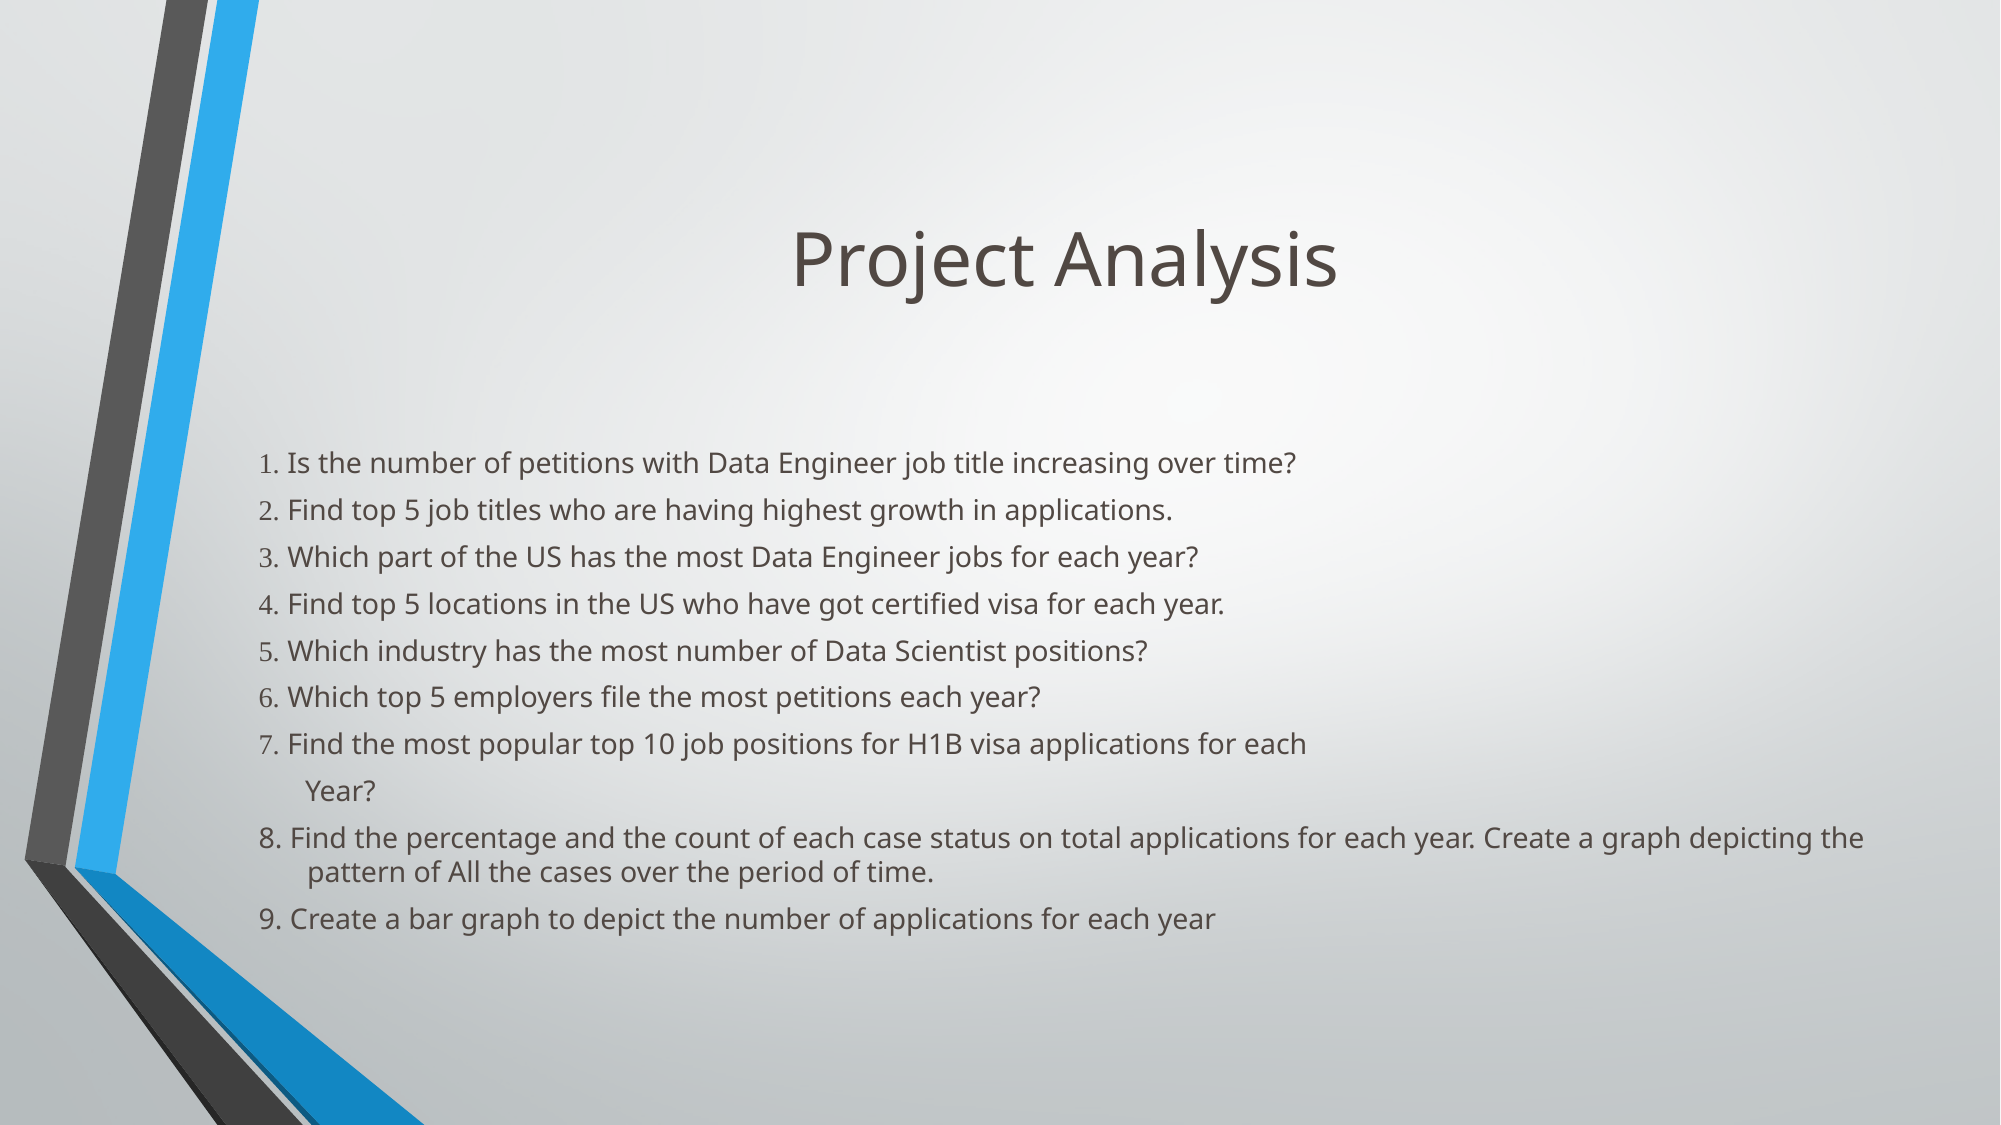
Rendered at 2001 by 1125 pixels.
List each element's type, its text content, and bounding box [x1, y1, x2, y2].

title Project Analysis [243, 112, 1887, 400]
list 1. Is the number of petitions with Data Engineer job title increasing over time? 2. Find top 5 job titles who are having highest growth in applications. 3. Which part of the US has the most Data Engineer jobs for each year? 4. Find top 5 locations in the US who have got certified visa for each year. 5. Which industry has the most number of Data Scientist positions? 6. Which top 5 employers file the most petitions each year? 7. Find the most popular top 10 job positions for H1B visa applications for each Year? 8. Find the percentage and the count of each case status on total applications for each year. Create a graph depicting the pattern of All the cases over the period of time. 9. Create a bar graph to depict the number of applications for each year [243, 437, 1887, 950]
